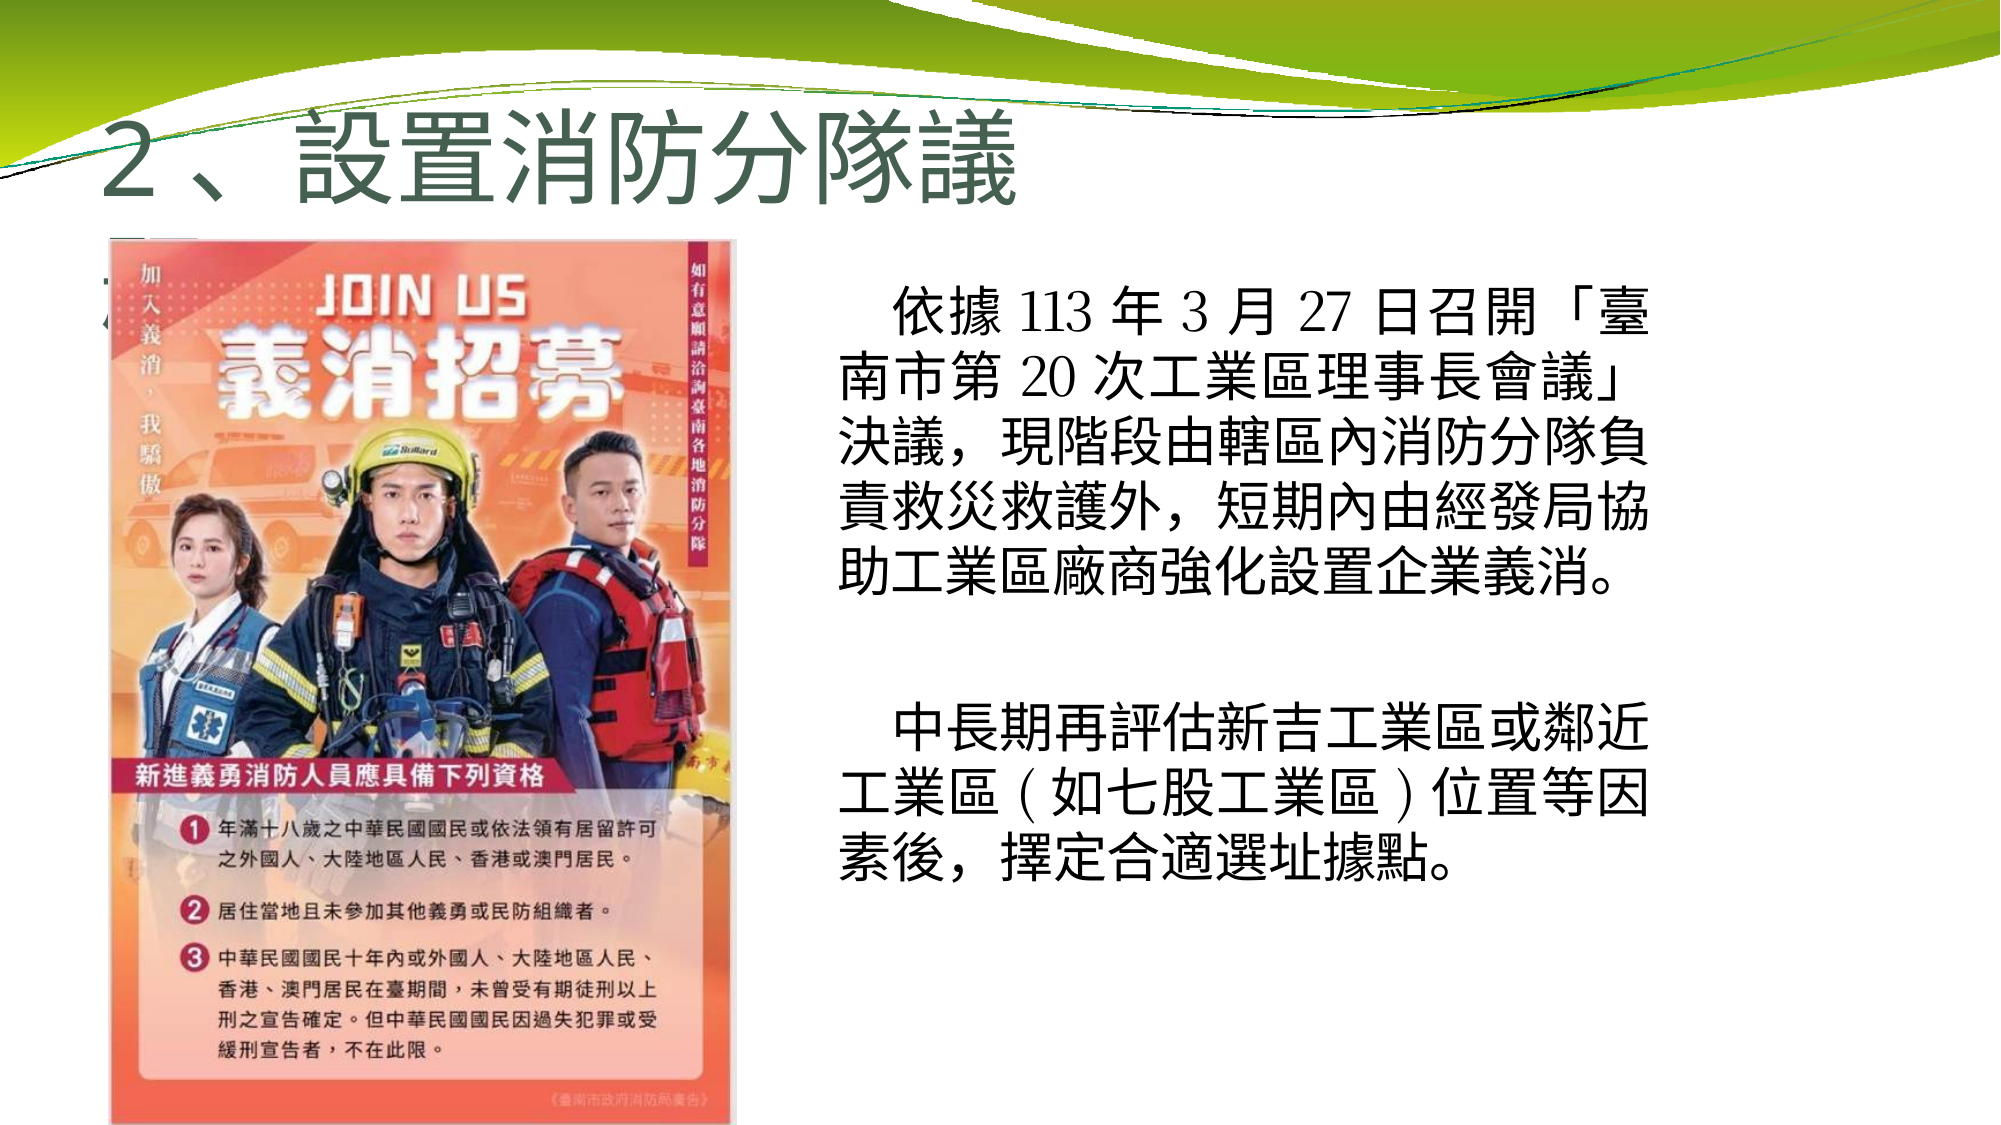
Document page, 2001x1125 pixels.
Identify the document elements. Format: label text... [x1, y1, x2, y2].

picture [0, 0, 2000, 179]
text_box 依據113年3月27日召開「臺南市第20次工業區理事長會議」決議，現階段由轄區內消防分隊負責救災救護外，短期內由經發局協助工業區廠商強化設置企業義消。 中長期再評估新吉工業區或鄰近工業區(如七股工業區)位置等因素後，擇定合適選址據點。 [835, 275, 1653, 889]
title 2、設置消防分隊議題 [97, 90, 1102, 343]
picture [107, 238, 737, 1125]
